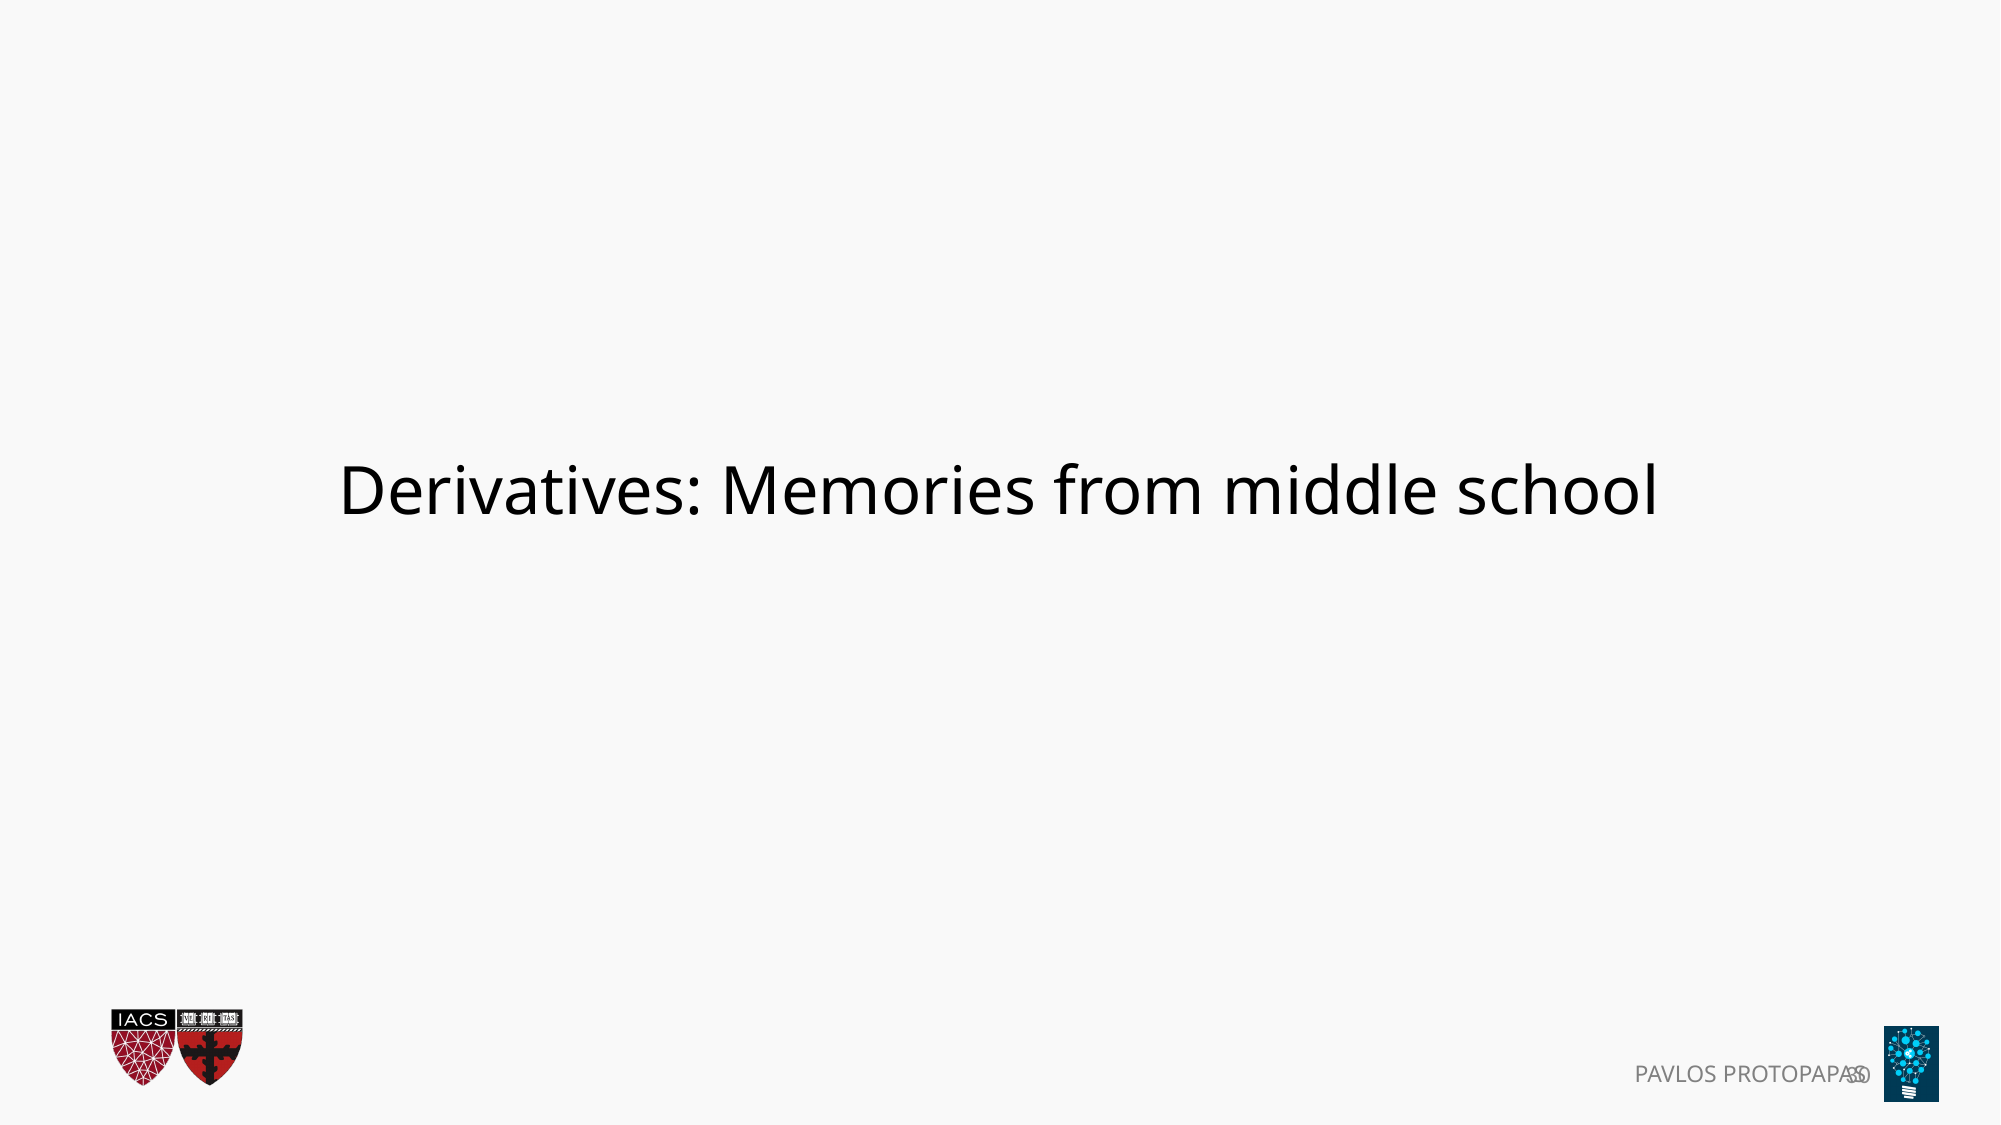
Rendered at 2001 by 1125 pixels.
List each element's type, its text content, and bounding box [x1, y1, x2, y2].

picture [1905, 1049, 1913, 1058]
slide_number 30 [1419, 1043, 1886, 1104]
picture [1903, 1086, 1915, 1098]
picture [109, 1009, 243, 1086]
title Derivatives: Memories from middle school [99, 440, 1900, 567]
